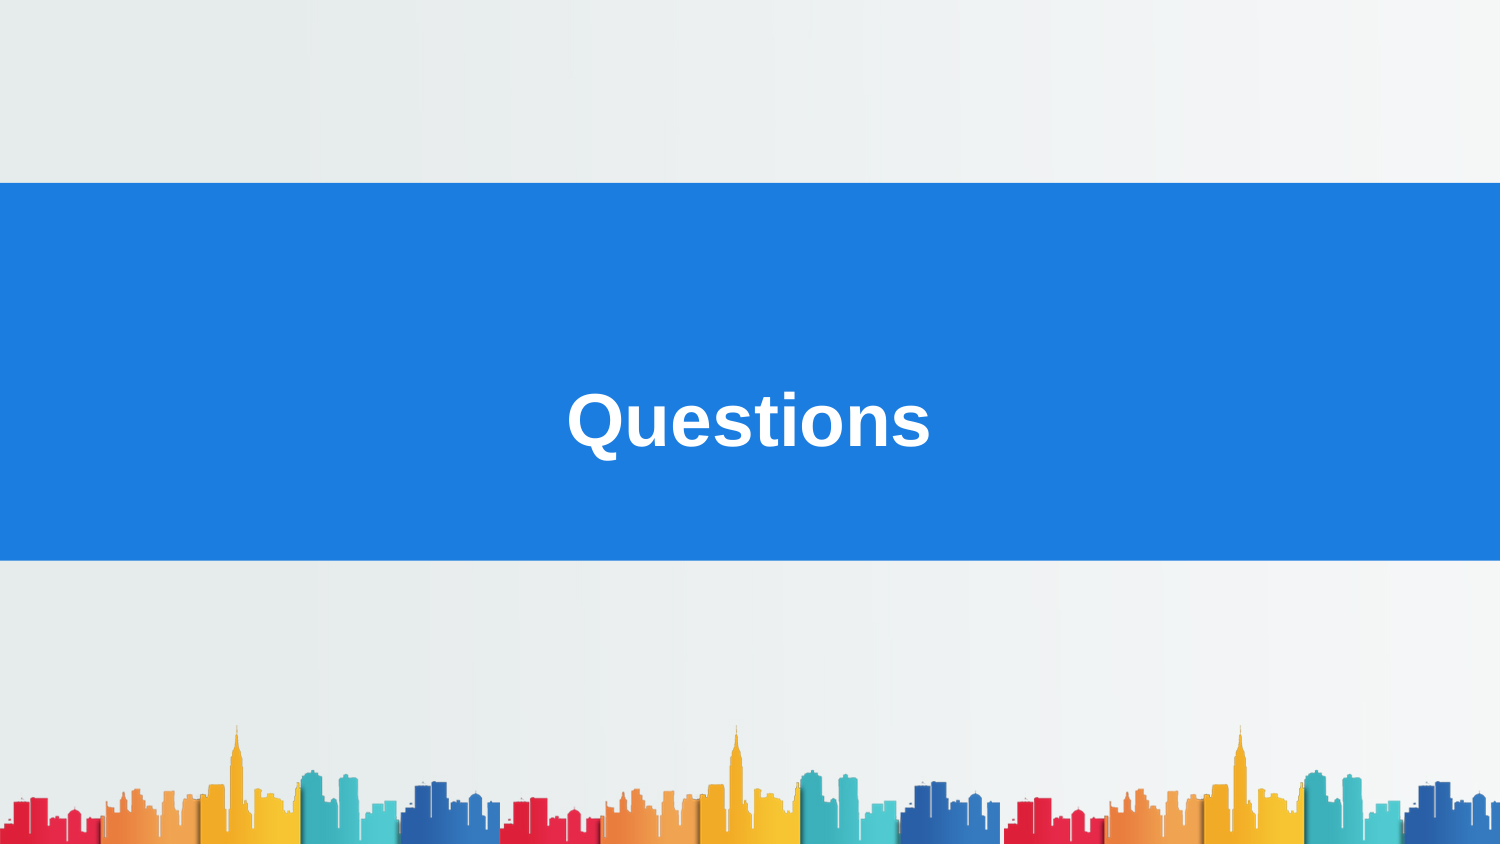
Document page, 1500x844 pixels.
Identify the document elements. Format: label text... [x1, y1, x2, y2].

picture [0, 561, 1500, 844]
text_box [0, 182, 1500, 561]
text_box Questions [371, 371, 1128, 461]
picture [0, 0, 1500, 182]
